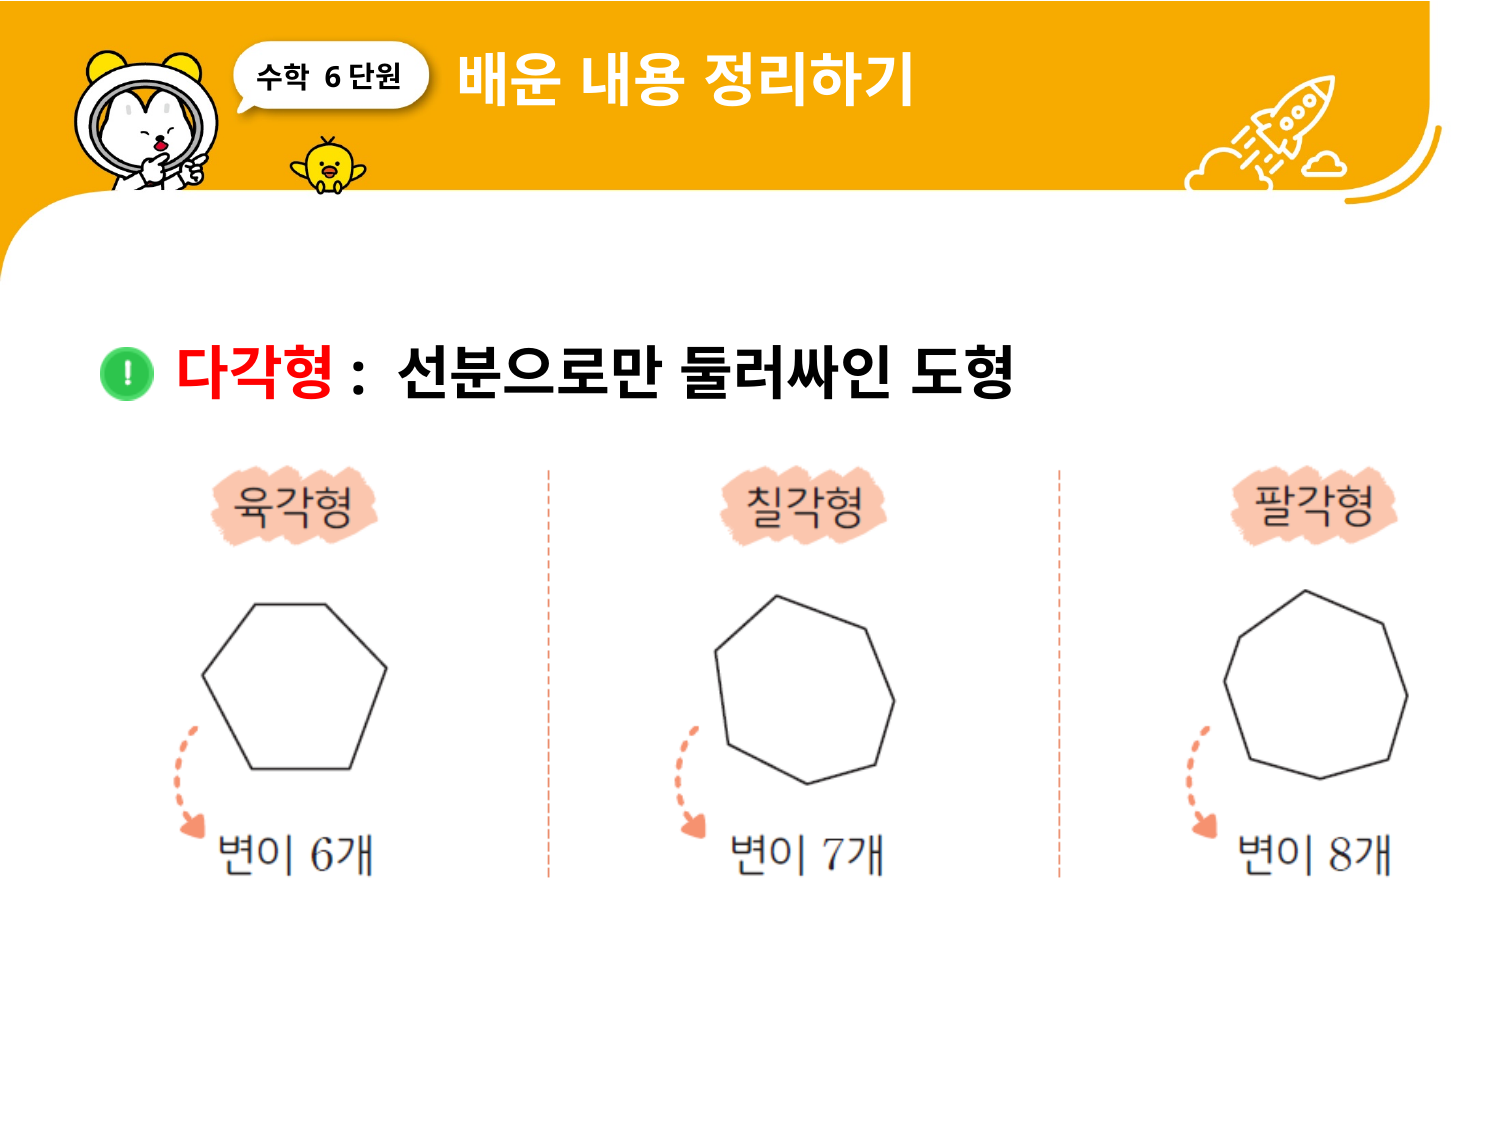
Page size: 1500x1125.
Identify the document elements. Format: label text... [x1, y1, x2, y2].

list 6단원 [282, 55, 445, 106]
picture [0, 1, 1500, 1124]
list 배운 내용 정리하기 [441, 39, 1207, 126]
text_box 다각형: 선분으로만 둘러싸인 도형 [161, 328, 1455, 414]
